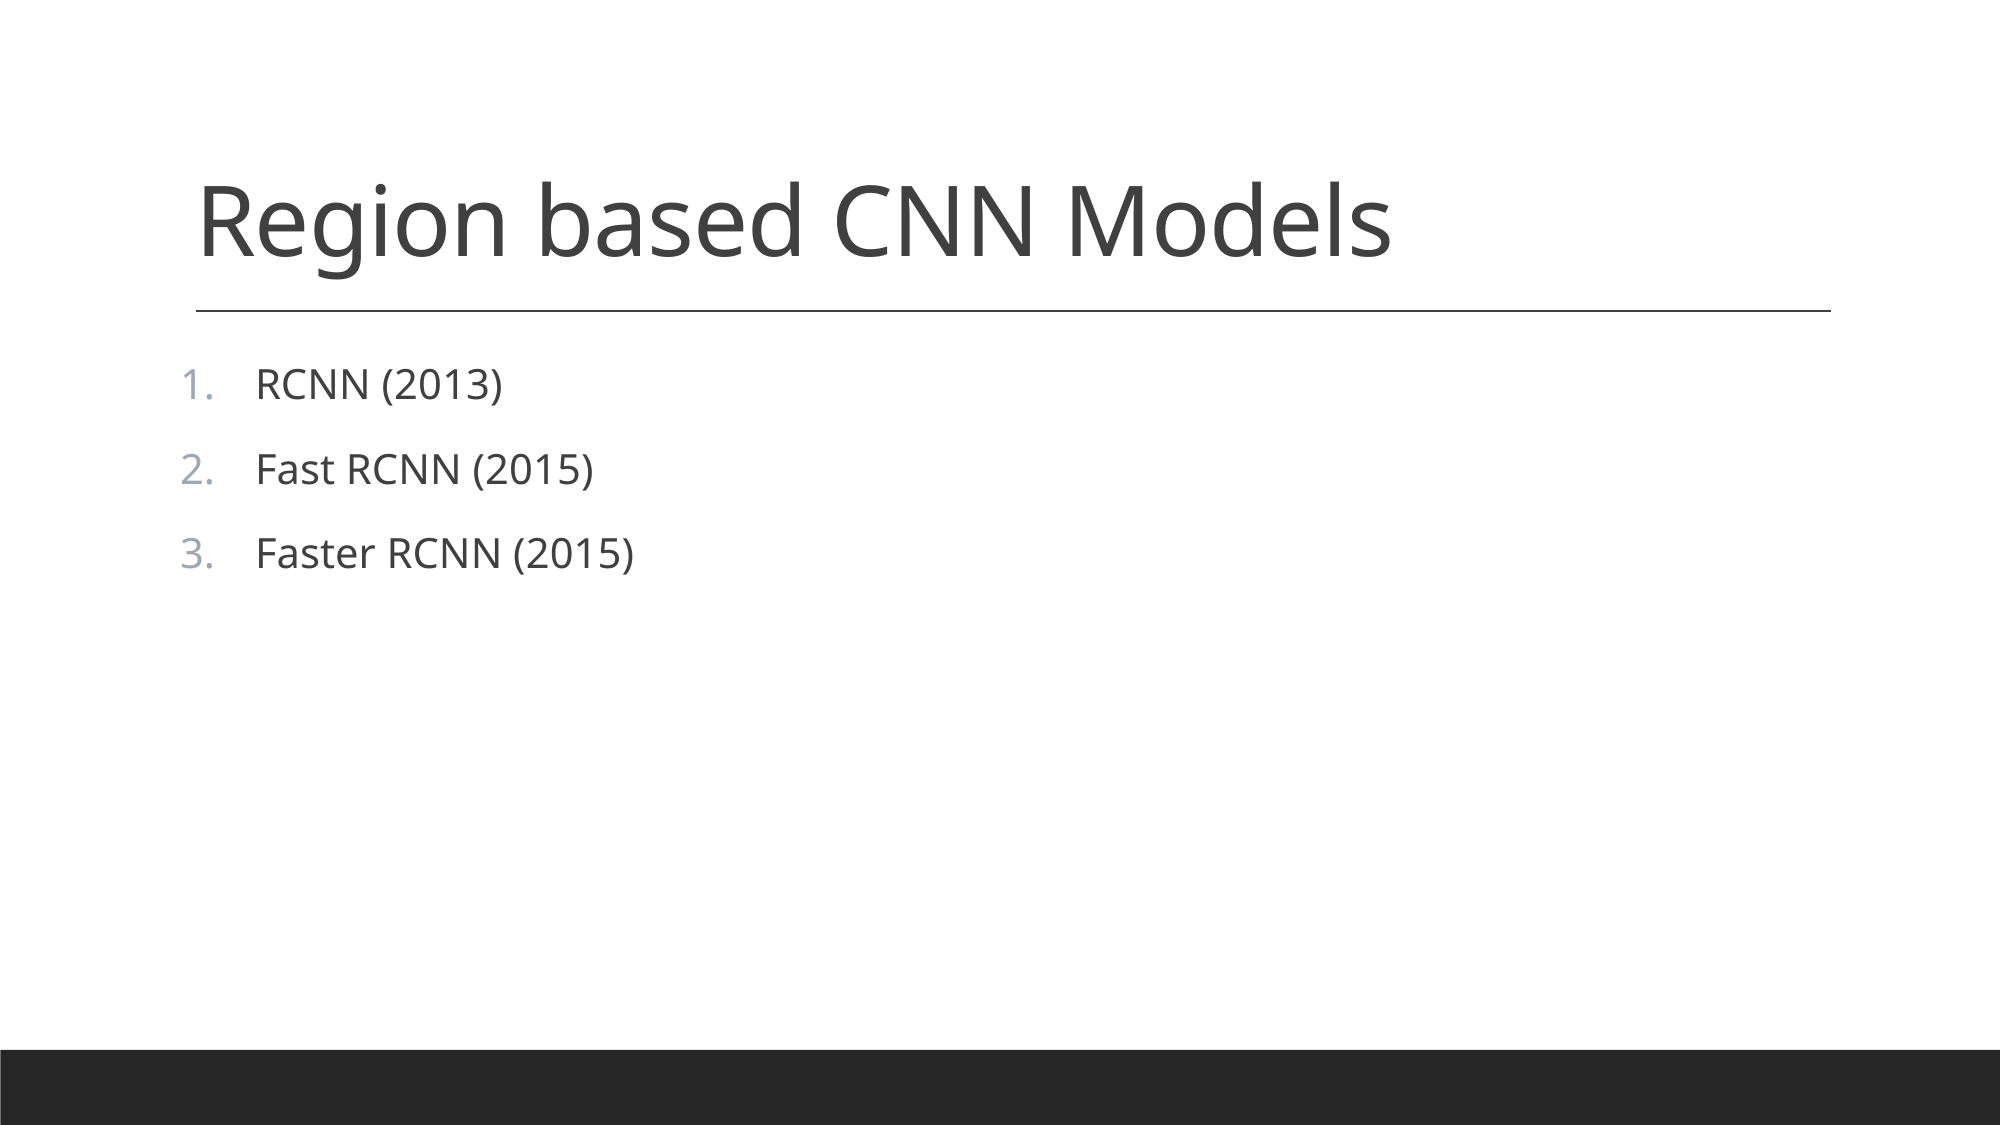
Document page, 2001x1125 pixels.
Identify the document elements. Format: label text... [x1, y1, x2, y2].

list RCNN (2013) Fast RCNN (2015) Faster RCNN (2015) [180, 345, 1830, 963]
title Region based CNN Models [180, 47, 1830, 285]
